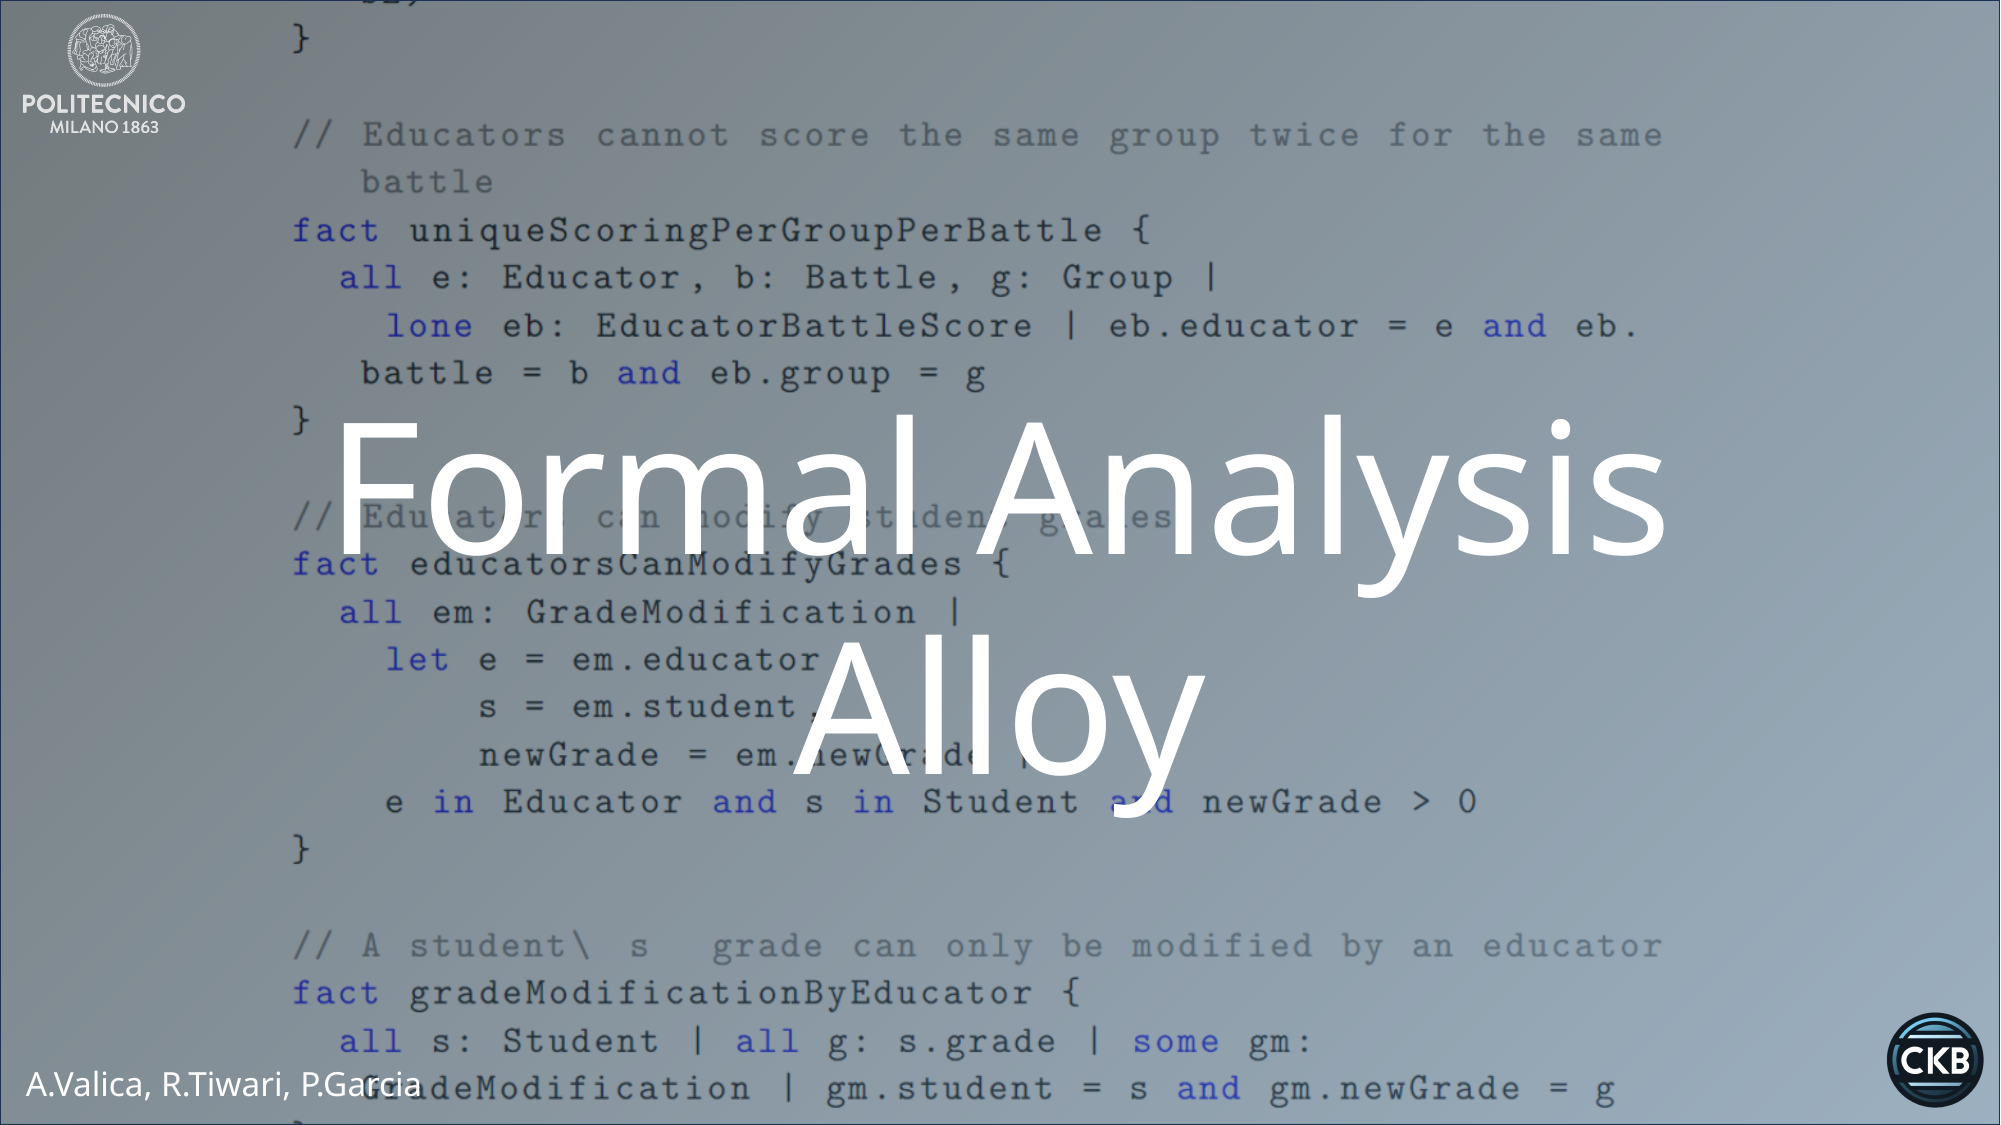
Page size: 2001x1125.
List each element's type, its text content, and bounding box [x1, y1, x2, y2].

text_box [0, 0, 2000, 1125]
text_box Formal Analysis Alloy [95, 363, 1905, 819]
picture [23, 14, 185, 133]
text_box A.Valica, R.Tiwari, P.Garcia [10, 1055, 439, 1111]
text_box [1869, 994, 2000, 1125]
